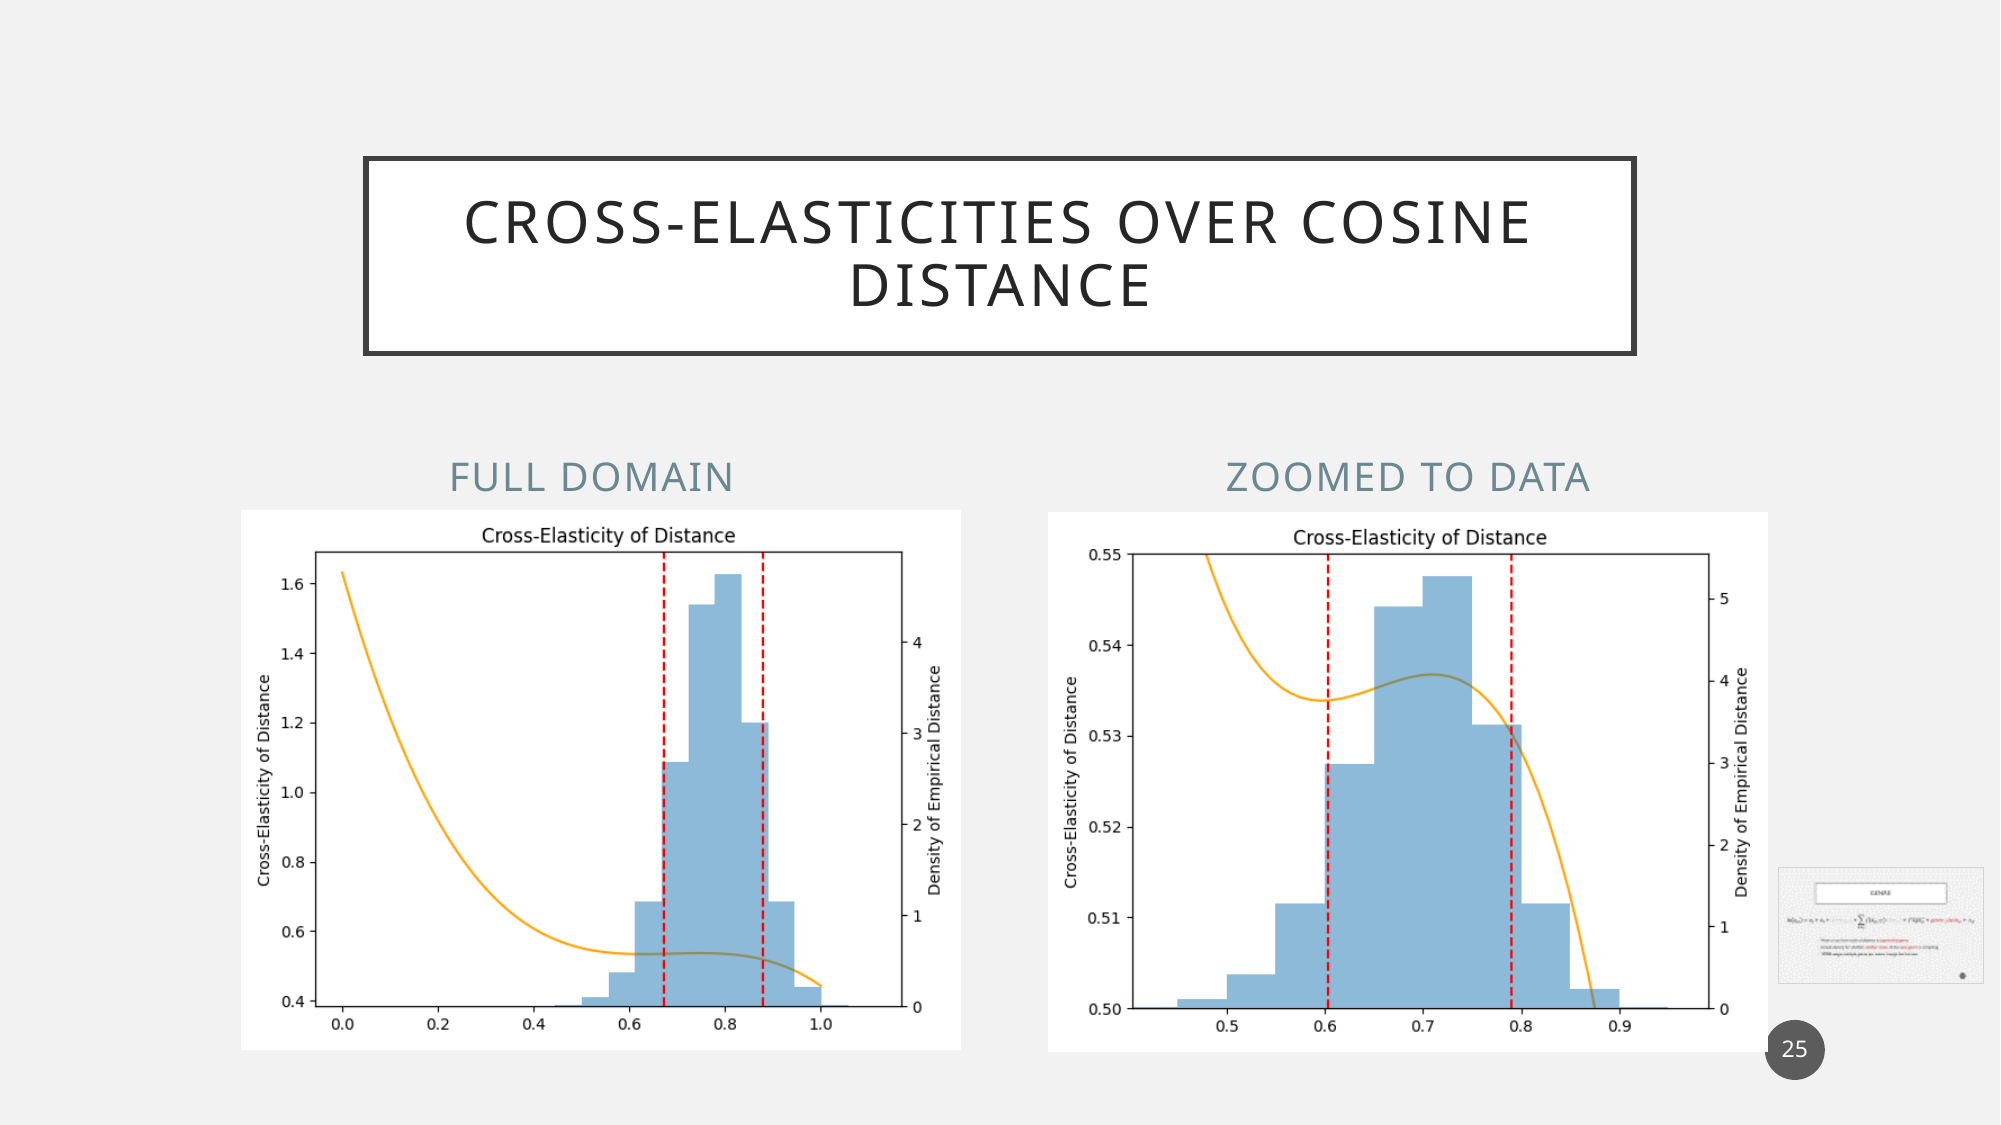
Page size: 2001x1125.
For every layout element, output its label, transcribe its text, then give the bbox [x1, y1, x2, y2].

title Cross-Elasticities Over Cosine Distance [363, 156, 1637, 356]
list Full Domain [241, 391, 943, 507]
picture [1779, 868, 1983, 983]
slide_number 25 [1764, 1019, 1825, 1080]
picture [241, 510, 961, 1050]
picture [1048, 512, 1768, 1052]
text_box Zoomed to Data [1057, 391, 1759, 507]
